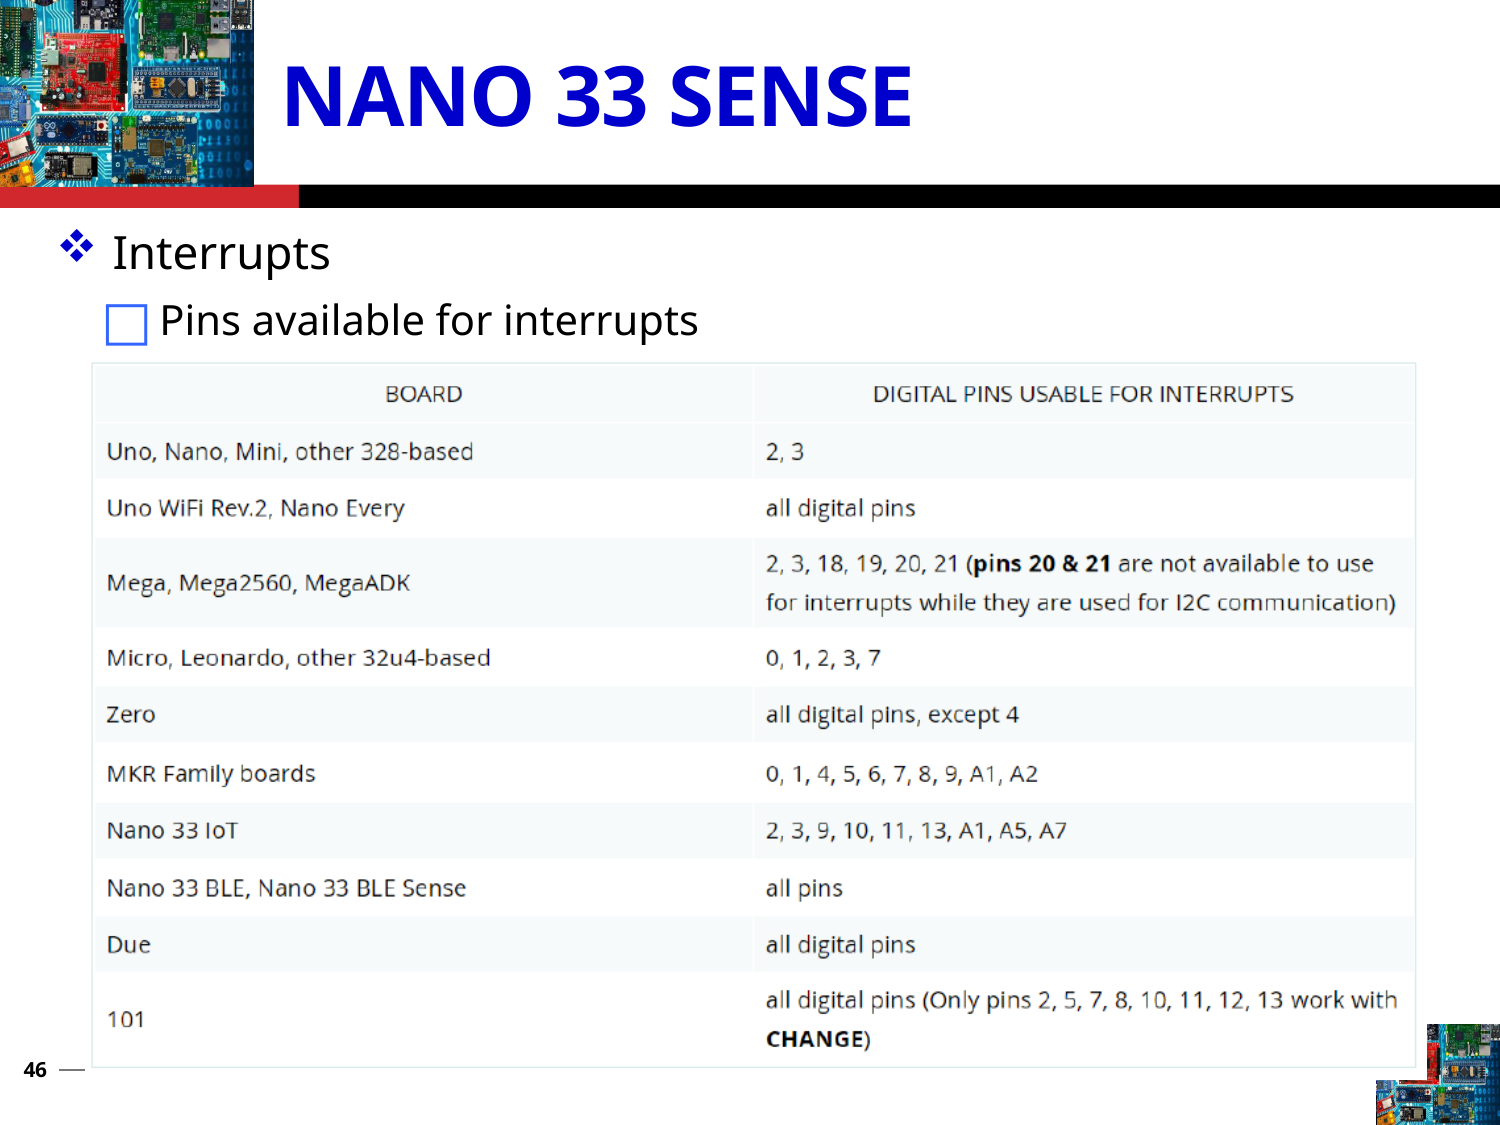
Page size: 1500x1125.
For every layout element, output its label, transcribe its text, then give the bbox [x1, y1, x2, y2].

picture [0, 0, 254, 187]
picture [84, 356, 1500, 1125]
title Nano 33 Sense [265, 25, 1471, 161]
list Interrupts Pins available for interrupts [41, 219, 1471, 1071]
slide_number 46 [11, 1052, 59, 1089]
